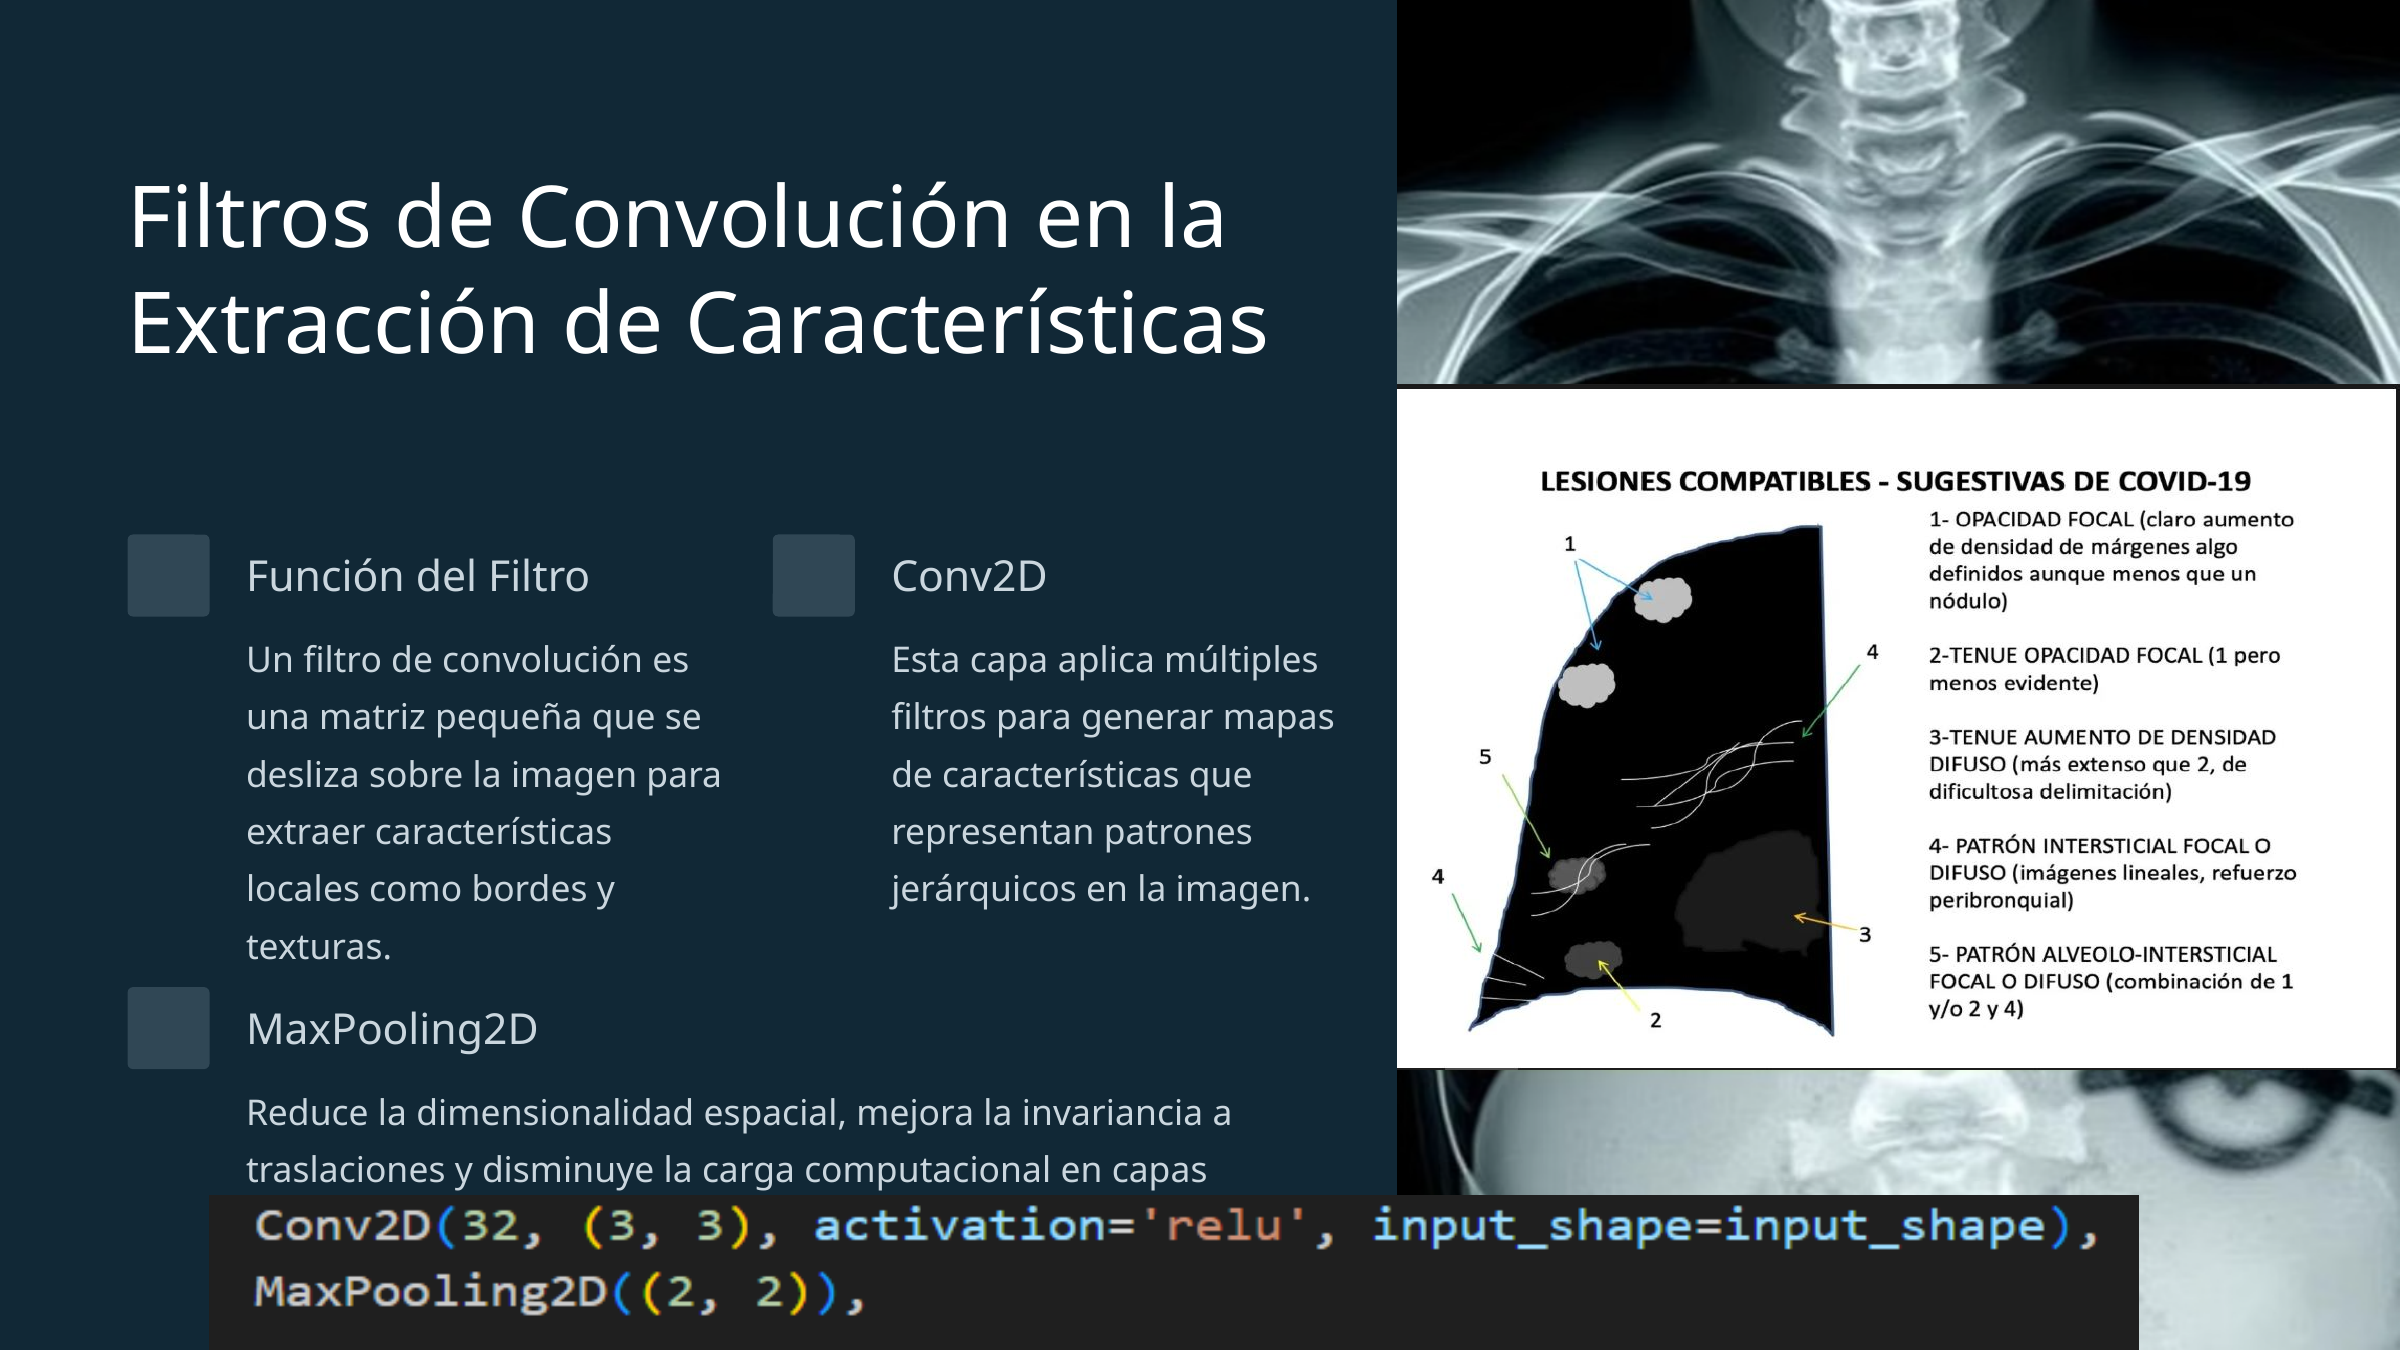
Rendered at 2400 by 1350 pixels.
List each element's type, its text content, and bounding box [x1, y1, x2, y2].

text_box MaxPooling2D [245, 999, 675, 1054]
picture [209, 0, 2400, 1350]
text_box Reduce la dimensionalidad espacial, mejora la invariancia a traslaciones y disminuye la carga computacional en capas posteriores. [246, 1075, 1373, 1192]
text_box Esta capa aplica múltiples filtros para generar mapas de características que representan patrones jerárquicos en la imagen. [891, 622, 1373, 915]
text_box [127, 987, 210, 1070]
text_box Función del Filtro [245, 546, 679, 601]
text_box Un filtro de convolución es una matriz pequeña que se desliza sobre la imagen para extraer características locales como bordes y texturas. [245, 622, 728, 915]
text_box [772, 534, 855, 617]
text_box [127, 534, 210, 617]
text_box Filtros de Convolución en la Extracción de Características [127, 158, 1373, 480]
text_box Conv2D [891, 546, 1321, 601]
